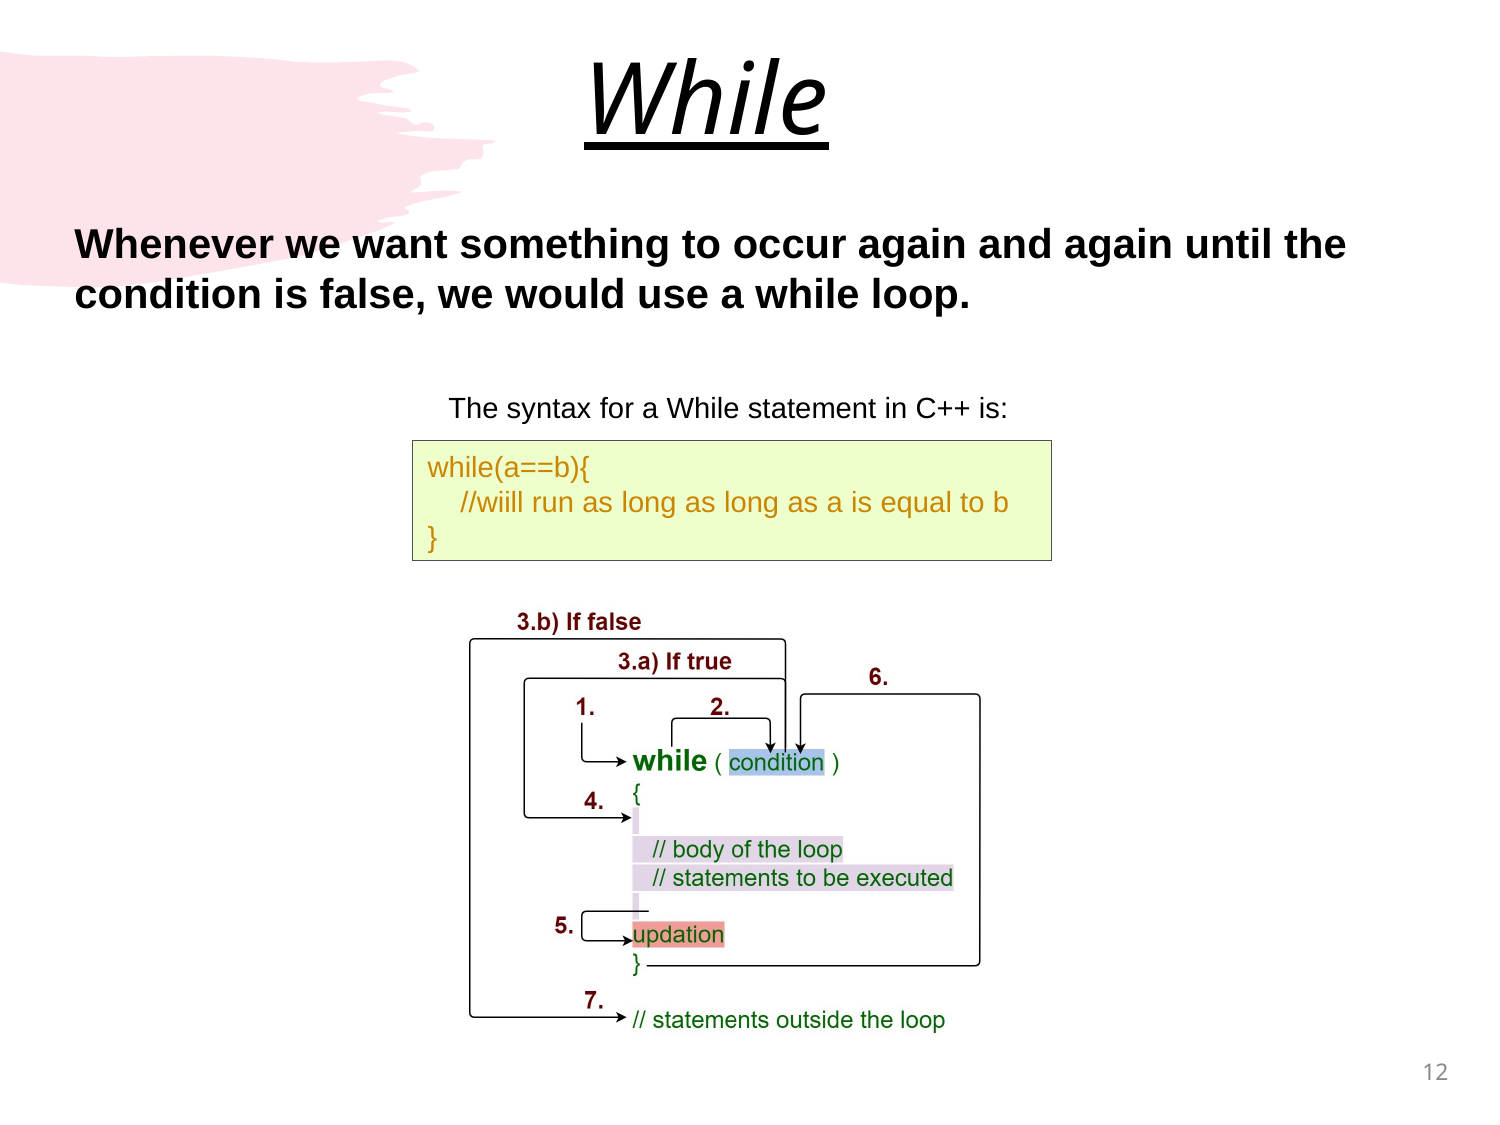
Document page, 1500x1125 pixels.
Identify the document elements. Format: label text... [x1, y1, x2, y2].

text_box The syntax for a While statement in C++ is: [433, 382, 1068, 433]
text_box Whenever we want something to occur again and again until the condition is false, we would use a while loop. [59, 209, 1500, 325]
picture [408, 593, 1093, 1044]
slide_number 12 [1378, 1042, 1464, 1103]
text_box while(a==b){ //wiill run as long as long as a is equal to b } [412, 440, 1052, 561]
title While [568, 41, 932, 164]
